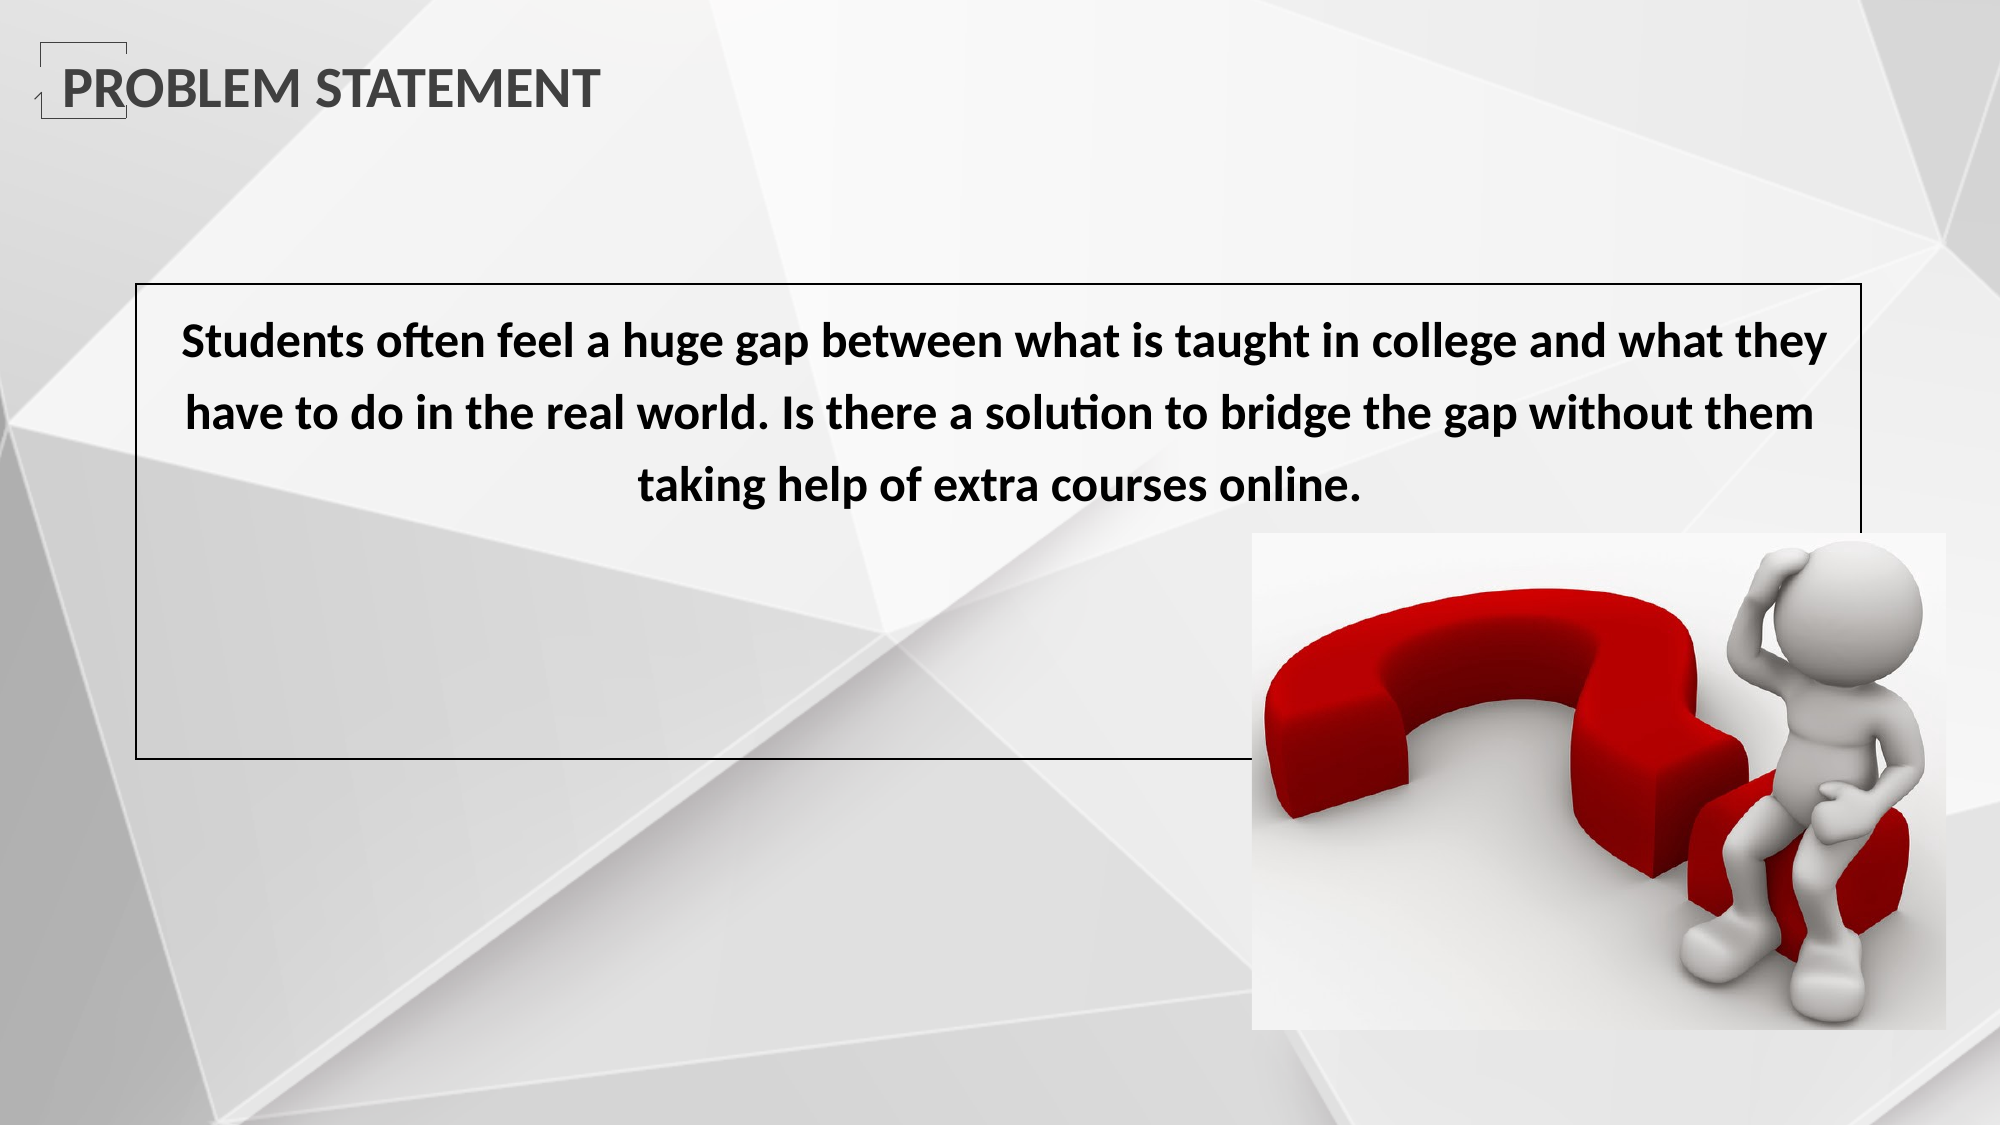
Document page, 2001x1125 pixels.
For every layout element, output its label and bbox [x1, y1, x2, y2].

picture [0, 0, 2000, 1125]
text_box [34, 42, 127, 119]
